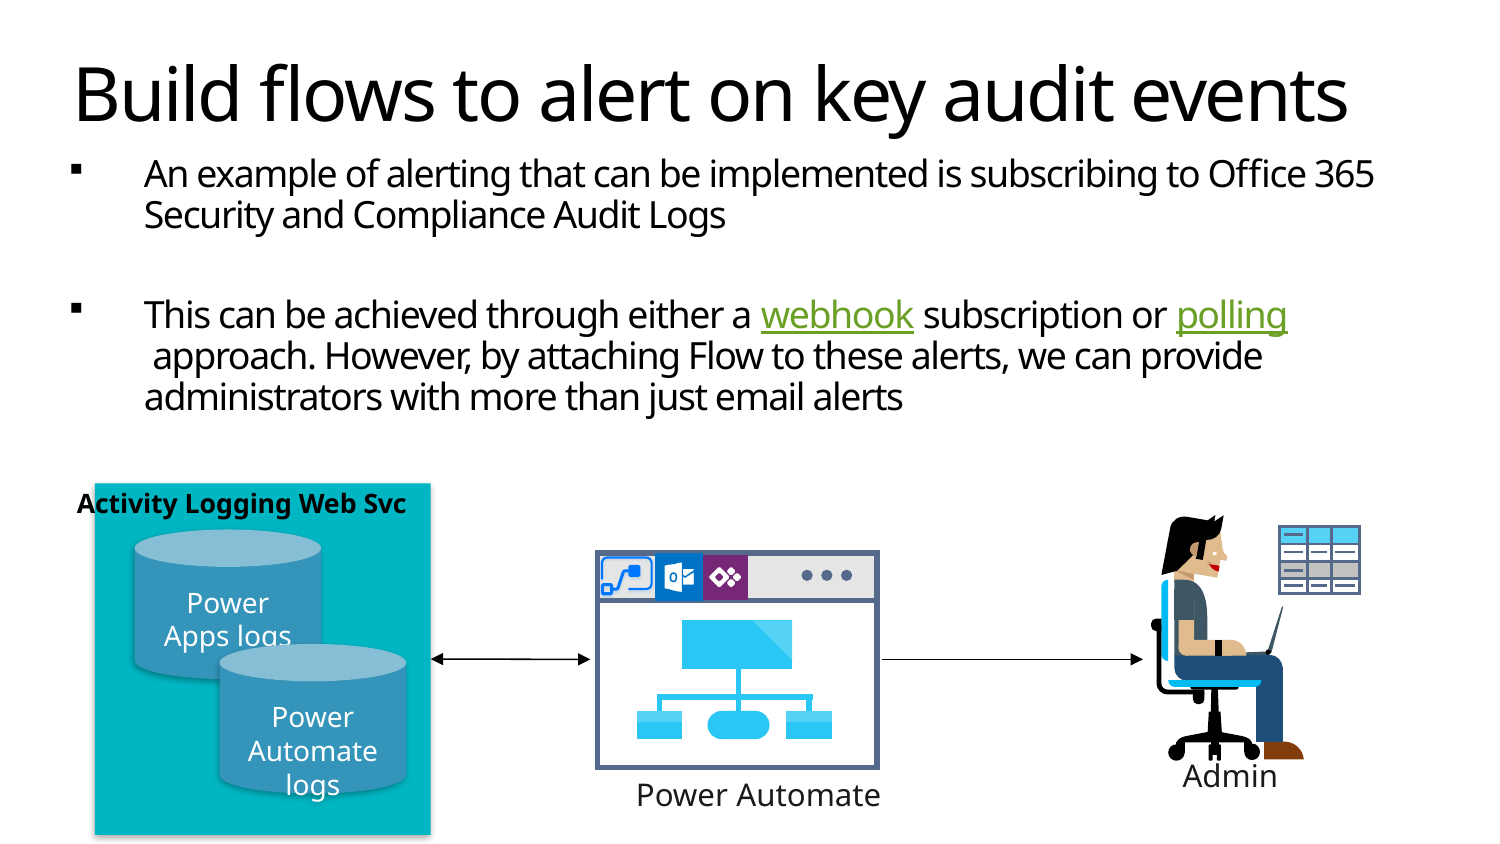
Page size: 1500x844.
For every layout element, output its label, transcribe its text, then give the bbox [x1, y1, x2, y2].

text_box Admin [1182, 772, 1279, 794]
title Build flows to alert on key audit events [72, 56, 1428, 139]
text_box Power Apps logs [133, 528, 322, 680]
picture [590, 545, 883, 774]
list An example of alerting that can be implemented is subscribing to Office 365 Security and Compliance Audit Logs This can be achieved through either a webhook subscription or polling approach. However, by attaching Flow to these alerts, we can provide administrators with more than just email alerts [68, 155, 1424, 419]
picture [1142, 506, 1363, 764]
text_box Power Automate [635, 781, 882, 813]
text_box Power Automate logs [218, 643, 408, 795]
text_box [94, 483, 432, 836]
text_box Activity Logging Web Svc [76, 487, 407, 520]
